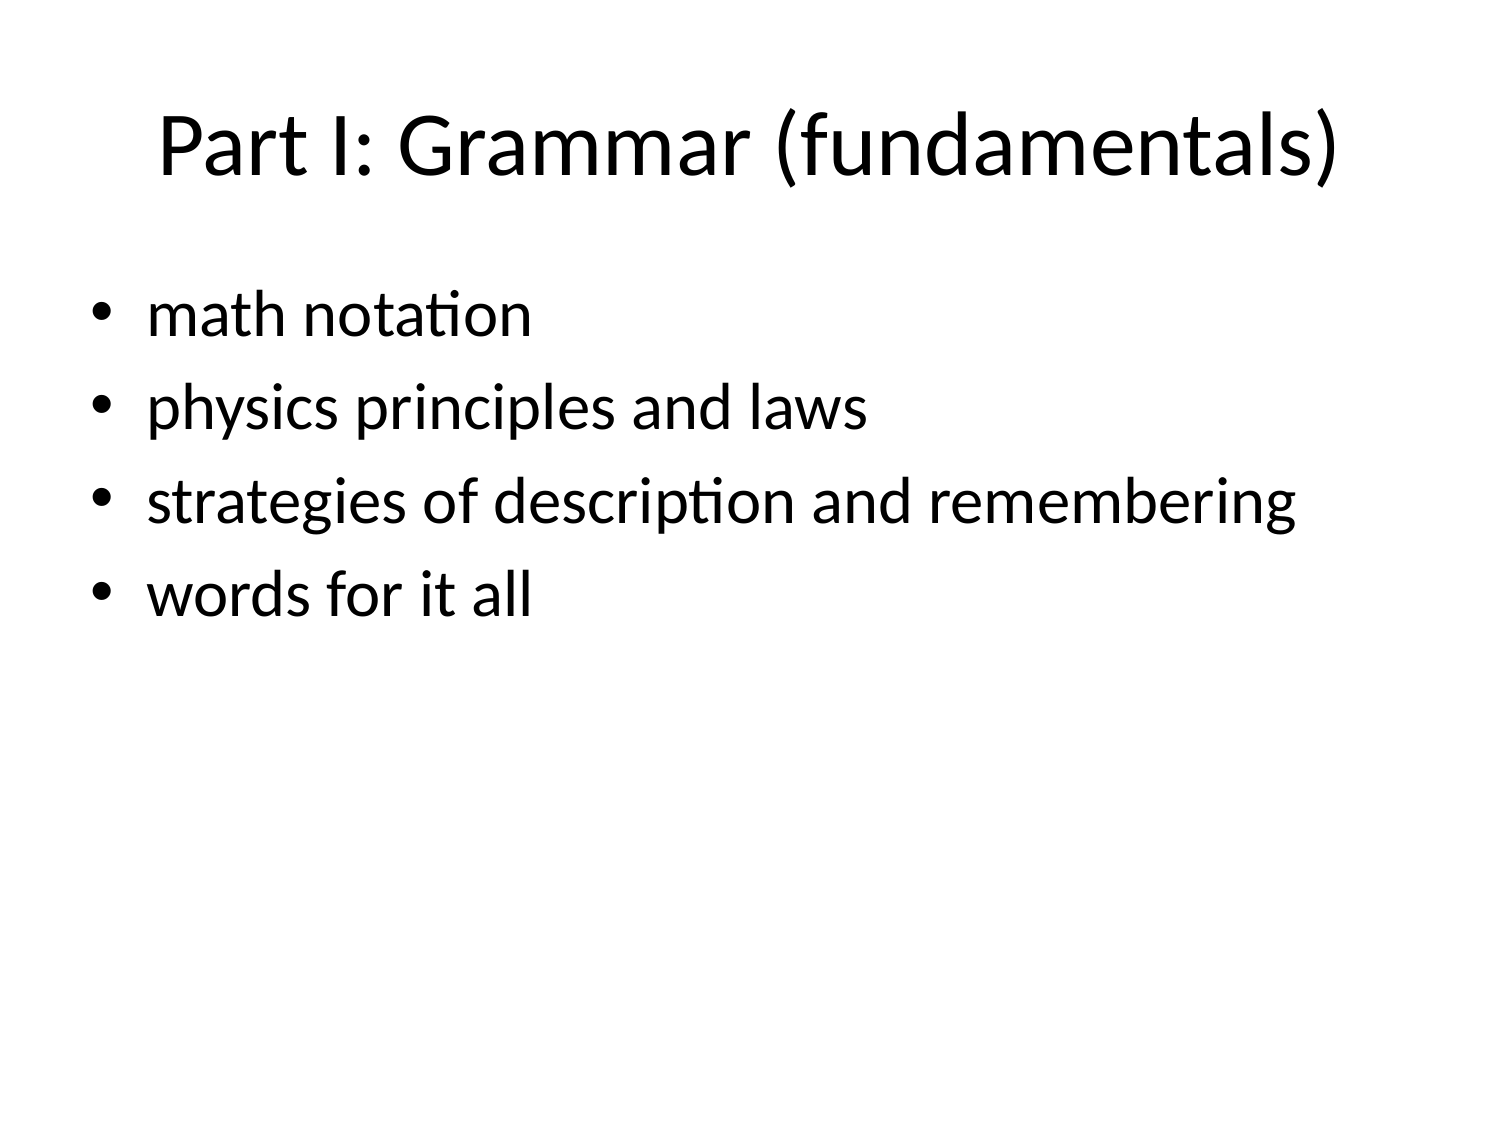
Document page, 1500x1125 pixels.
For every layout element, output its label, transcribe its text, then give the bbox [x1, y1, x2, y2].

title Part I: Grammar (fundamentals) [75, 45, 1425, 233]
list math notation physics principles and laws strategies of description and remembering words for it all [75, 262, 1425, 1005]
